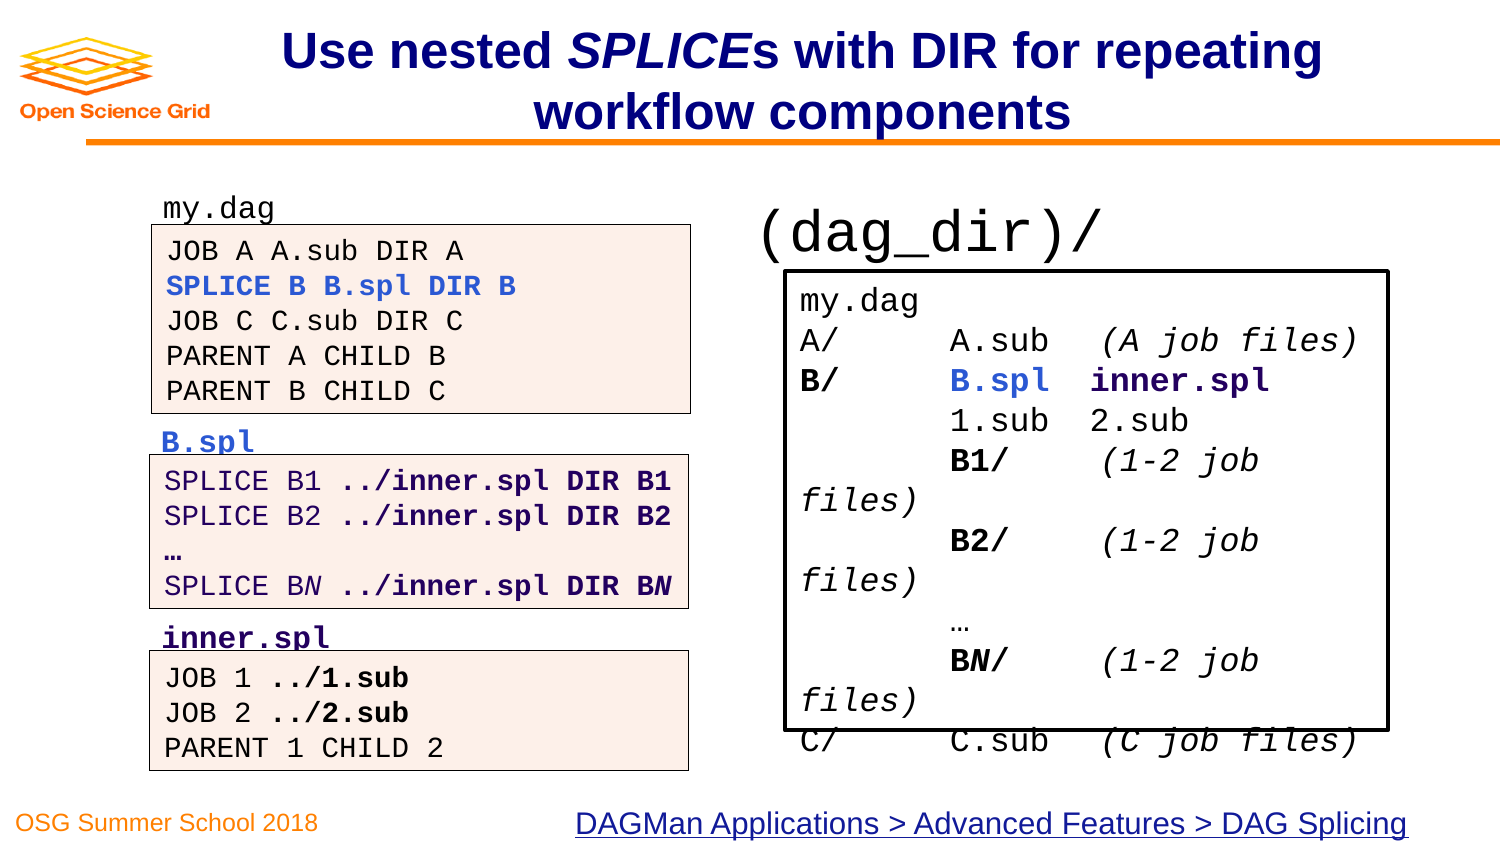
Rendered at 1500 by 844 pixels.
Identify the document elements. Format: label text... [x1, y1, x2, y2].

text_box DAGMan Applications > Advanced Features > DAG Splicing [430, 796, 1424, 844]
text_box my.dag [148, 179, 291, 232]
text_box inner.spl [146, 609, 345, 662]
text_box B.spl [146, 413, 270, 466]
text_box (dag_dir)/ [739, 185, 1120, 271]
text_box JOB A A.sub DIR A SPLICE B B.spl DIR B JOB C C.sub DIR C PARENT A CHILD B PARENT B CHILD C [151, 224, 691, 414]
text_box JOB 1 ../1.sub JOB 2 ../2.sub PARENT 1 CHILD 2 [149, 650, 689, 771]
text_box my.dag A/ A.sub (A job files) B/ B.spl inner.spl 1.sub 2.sub B1/ (1-2 job files) B2/ (1-2 job files) … BN/ (1-2 job files) C/ C.sub (C job files) [783, 269, 1390, 732]
text_box SPLICE B1 ../inner.spl DIR B1 SPLICE B2 ../inner.spl DIR B2 … SPLICE BN ../inner.spl DIR BN [149, 454, 689, 609]
picture [0, 20, 229, 134]
title Use nested SPLICEs with DIR for repeating workflow components [229, 8, 1376, 149]
